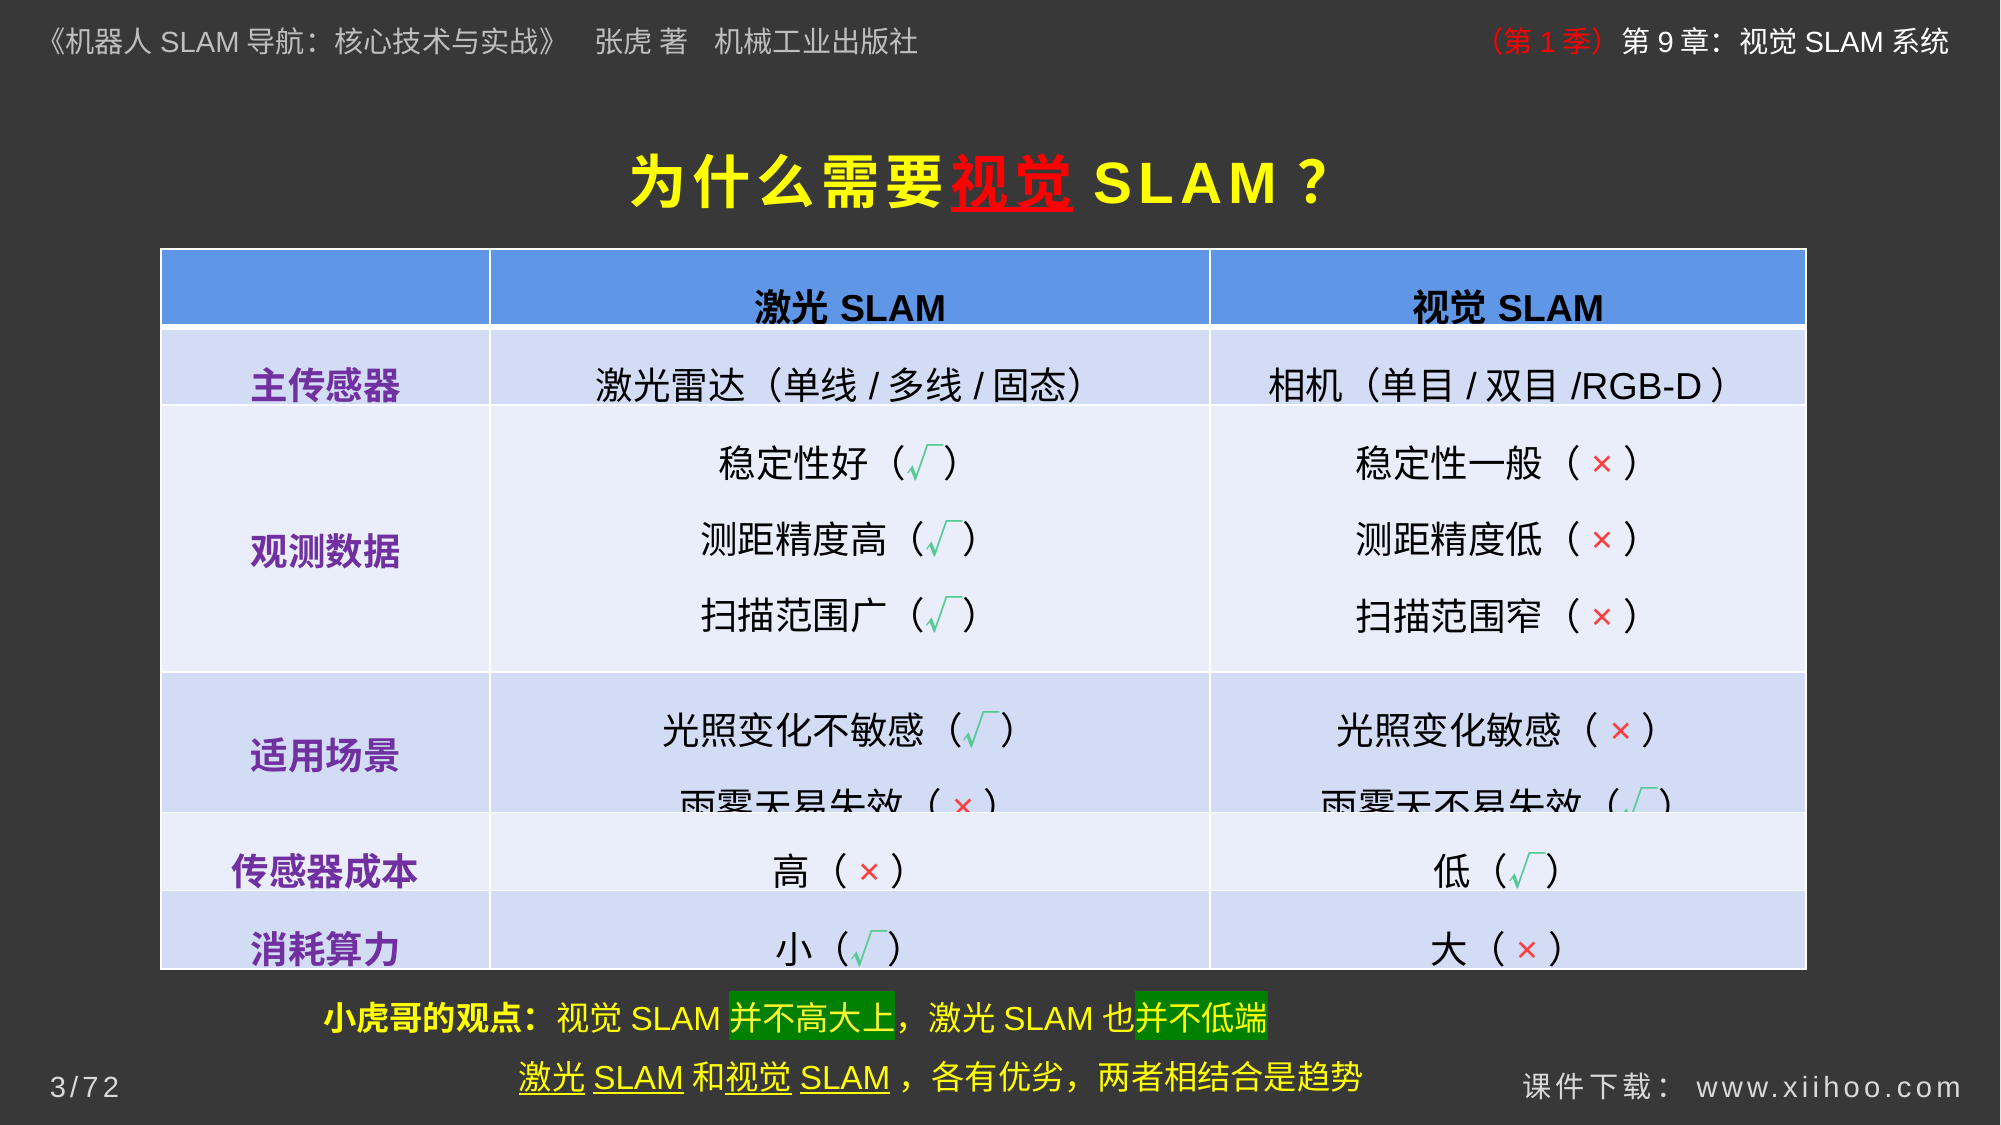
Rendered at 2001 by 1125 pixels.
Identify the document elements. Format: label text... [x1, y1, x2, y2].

table_cell 激光雷达（单线/多线/固态） [491, 330, 1209, 404]
table_cell 传感器成本 [162, 813, 489, 890]
table_cell 观测数据 [162, 406, 489, 671]
table_cell 稳定性好（√） 测距精度高（√） 扫描范围广（√） 信息量小（×） [491, 406, 1209, 671]
table_header [162, 250, 489, 324]
text_box 《机器人SLAM导航：核心技术与实战》 张虎 著 机械工业出版社 [16, 16, 940, 66]
table_cell 相机（单目/双目/RGB-D） [1211, 330, 1805, 404]
table_header 激光SLAM [491, 250, 1209, 324]
table_header 视觉SLAM [1211, 250, 1805, 324]
table_cell 主传感器 [162, 330, 489, 404]
table_cell 低（√） [1211, 813, 1805, 890]
text_box 课件下载：www.xiihoo.com [1493, 1057, 1991, 1114]
table_cell 高（×） [491, 813, 1209, 890]
table_cell 适用场景 [162, 673, 489, 812]
table_cell 稳定性一般（×） 测距精度低（×） 扫描范围窄（×） 信息量大（√） [1211, 406, 1805, 671]
title 为什么需要视觉SLAM？ [294, 118, 1690, 223]
table_cell 光照变化不敏感（√） 雨雾天易失效（×） [491, 673, 1209, 812]
text_box 3/72 [34, 1060, 187, 1111]
table_cell 消耗算力 [162, 891, 489, 968]
text_box （第1季）第9章：视觉SLAM系统 [1075, 16, 1965, 66]
picture [0, 0, 2001, 1125]
table_cell 小（√） [491, 891, 1209, 968]
table_cell 大（×） [1211, 891, 1805, 968]
table_cell 光照变化敏感（×） 雨雾天不易失效（√） [1211, 673, 1805, 812]
text_box 小虎哥的观点：视觉SLAM并不高大上，激光SLAM也并不低端 激光SLAM和视觉SLAM，各有优劣，两者相结合是趋势 [308, 970, 1426, 1104]
